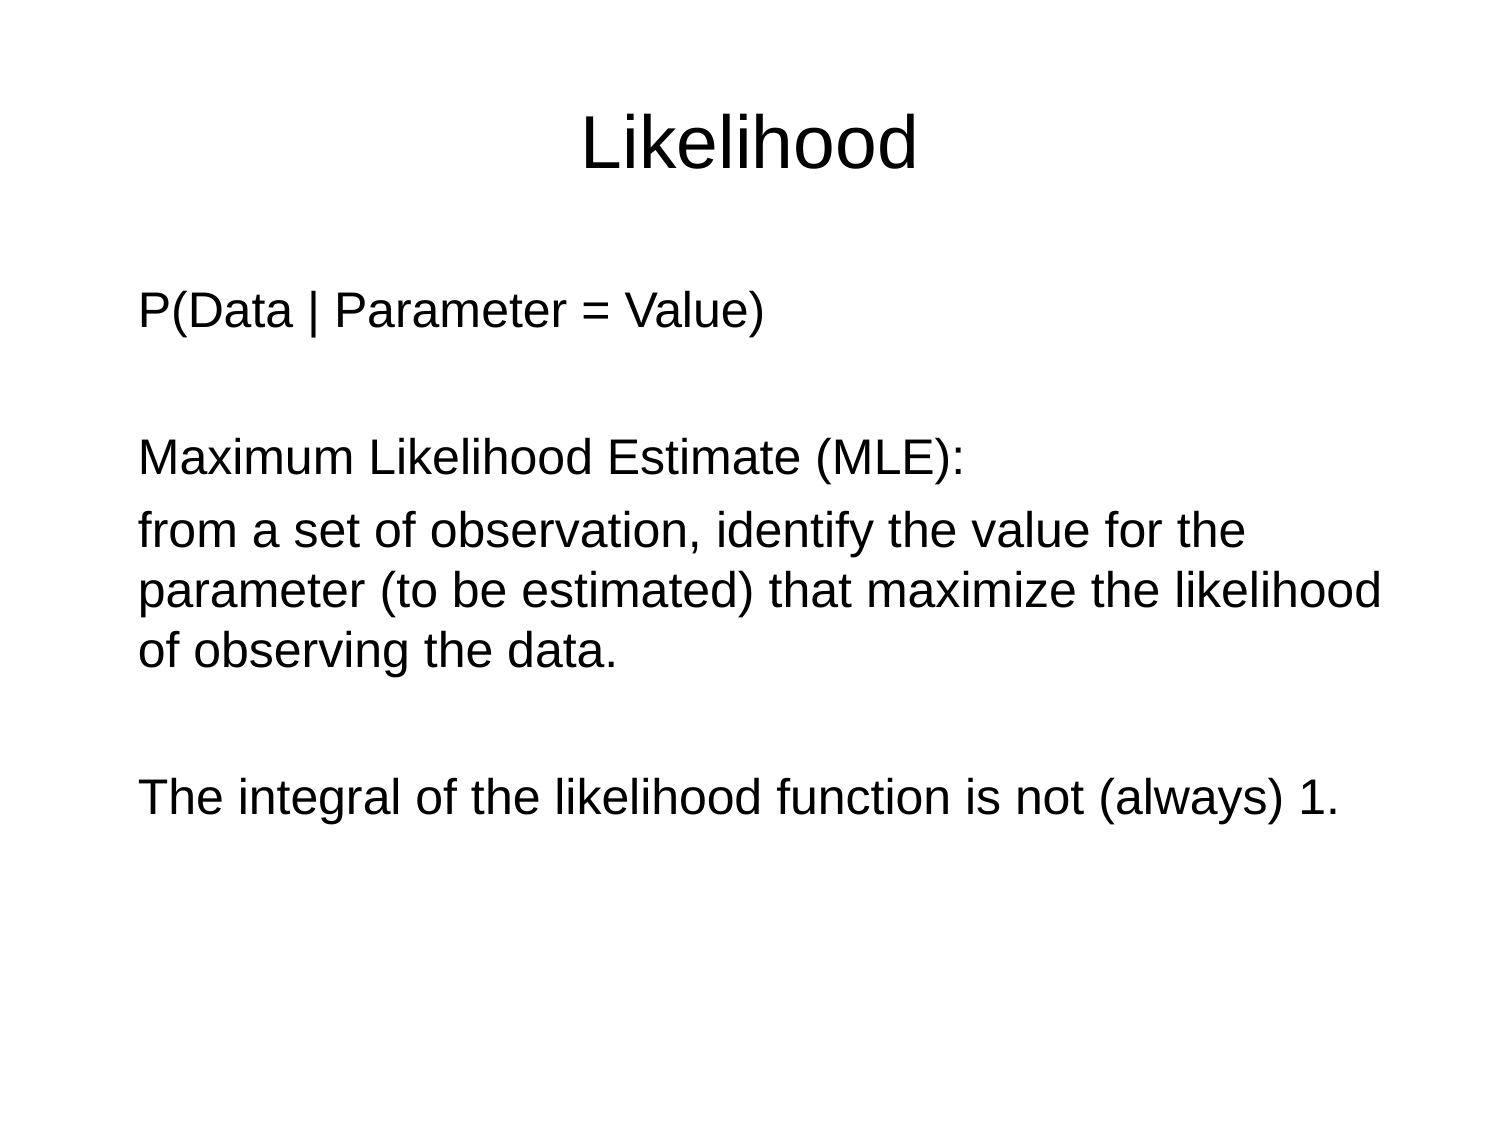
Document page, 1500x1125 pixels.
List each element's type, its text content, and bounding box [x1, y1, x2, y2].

list P(Data | Parameter = Value) Maximum Likelihood Estimate (MLE): from a set of observation, identify the value for the parameter (to be estimated) that maximize the likelihood of observing the data. The integral of the likelihood function is not (always) 1. [75, 262, 1425, 1005]
title Likelihood [75, 45, 1425, 233]
